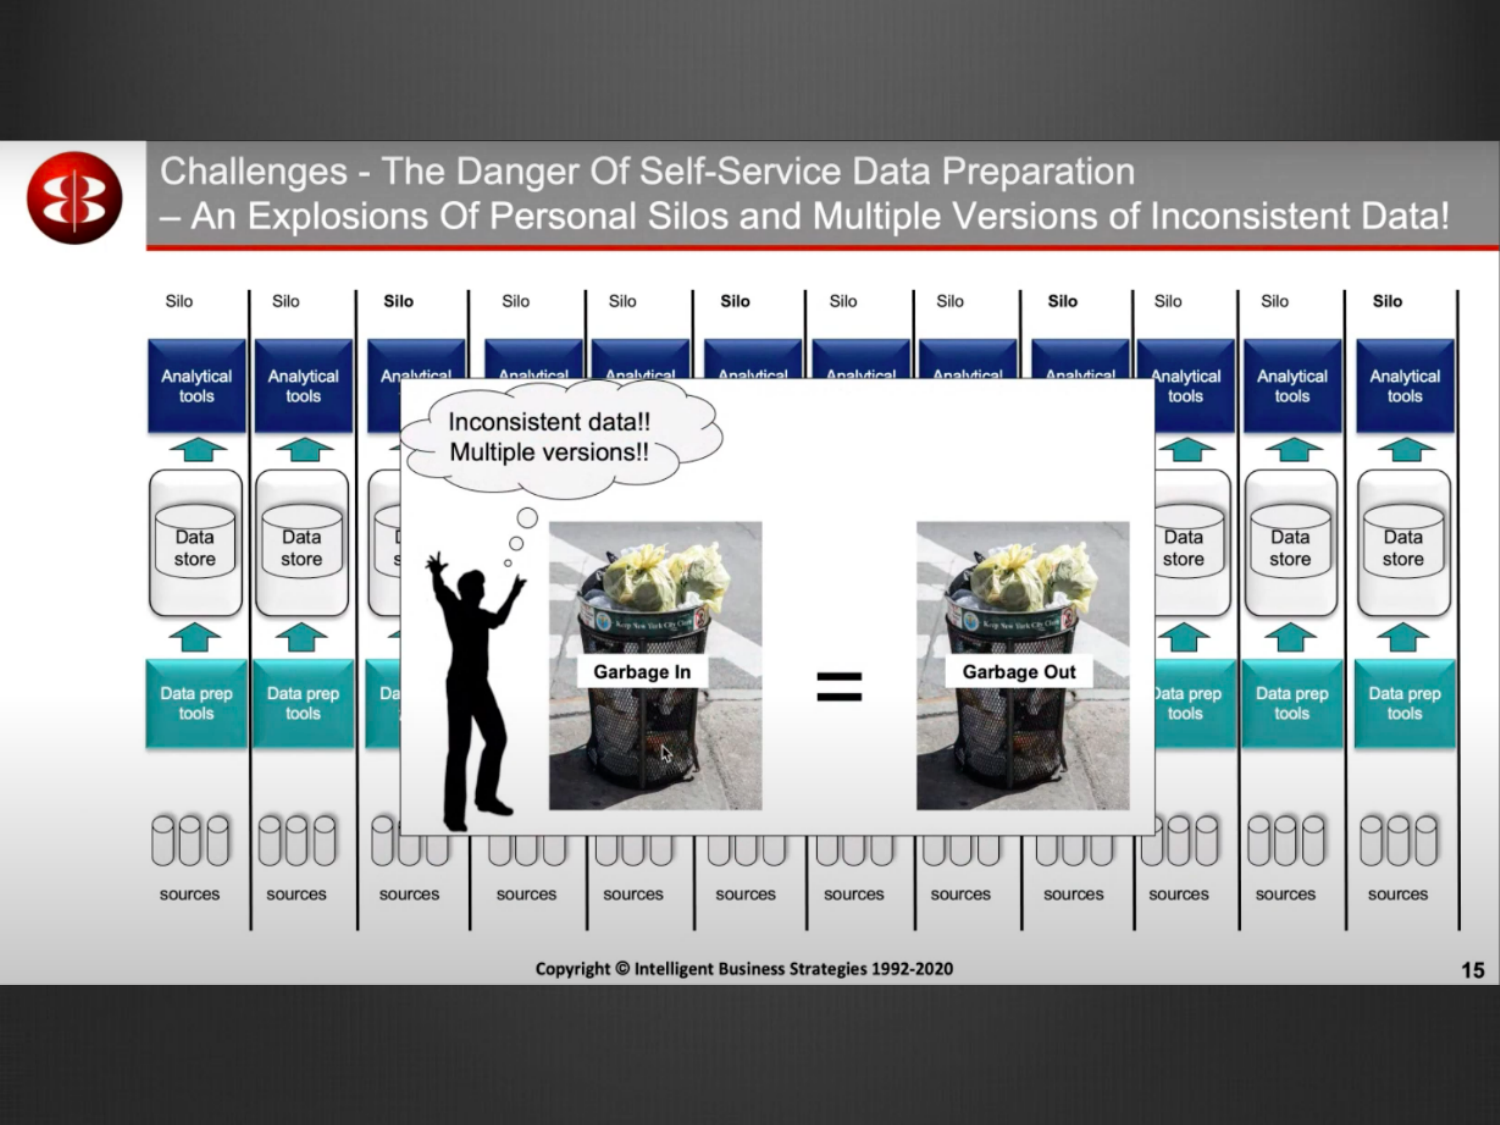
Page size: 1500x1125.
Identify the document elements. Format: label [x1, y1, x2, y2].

picture [0, 140, 1500, 985]
